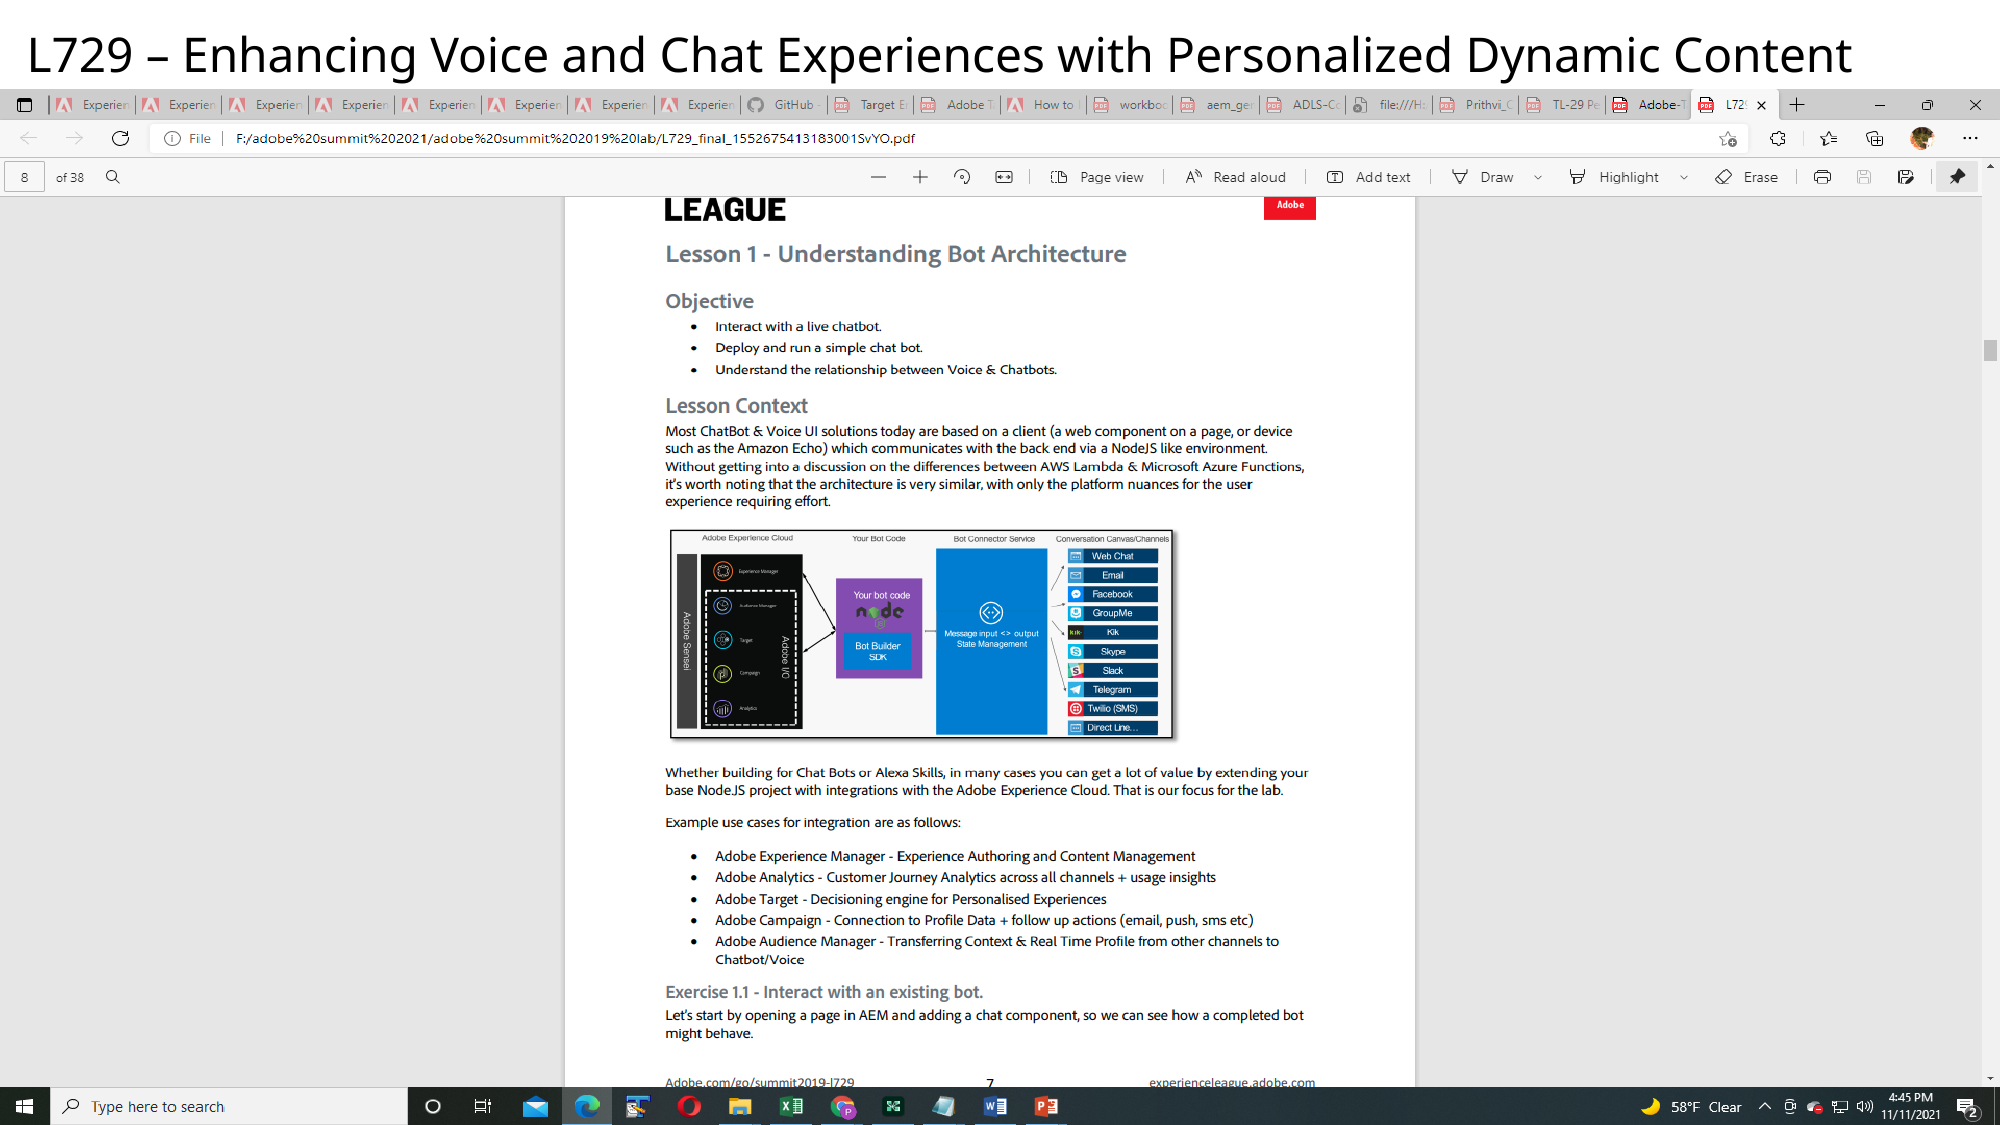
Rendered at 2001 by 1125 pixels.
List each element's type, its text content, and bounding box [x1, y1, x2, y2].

picture [0, 89, 2000, 1125]
title L729 – Enhancing Voice and Chat Experiences with Personalized Dynamic Content [11, 12, 1909, 89]
